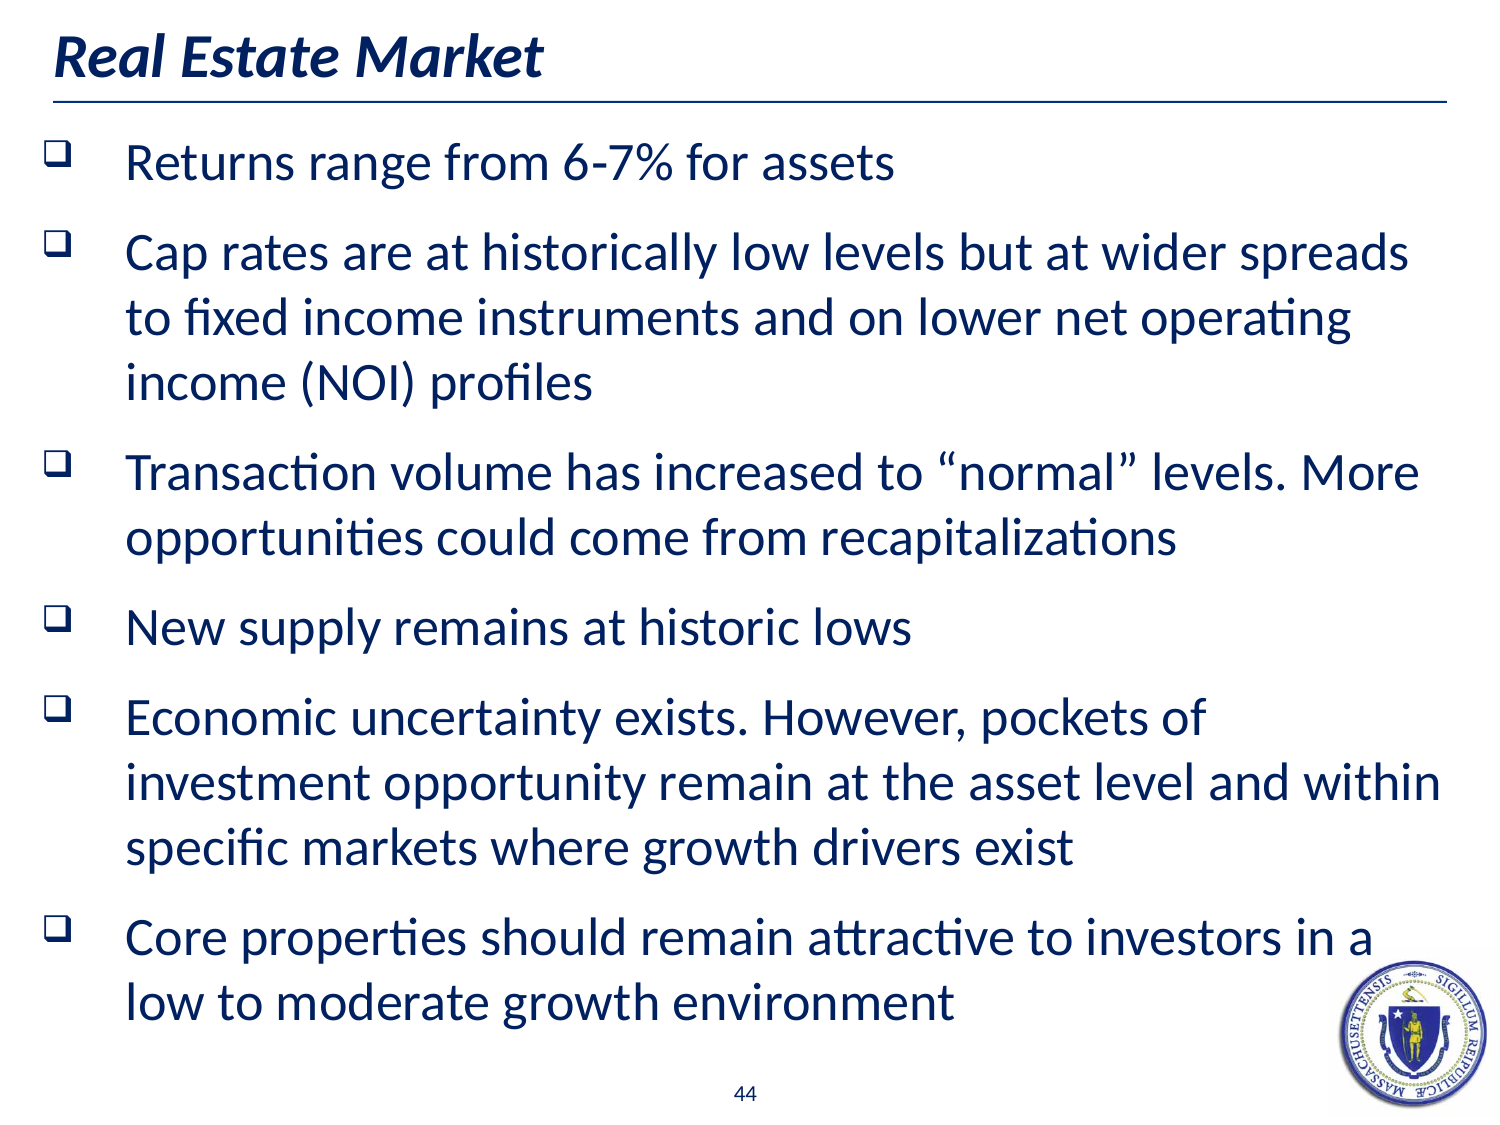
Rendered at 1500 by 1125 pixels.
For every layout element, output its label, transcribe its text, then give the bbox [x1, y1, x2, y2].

list Returns range from 6‐7% for assets Cap rates are at historically low levels but at wider spreads to fixed income instruments and on lower net operating income (NOI) profiles Transaction volume has increased to “normal” levels. More opportunities could come from recapitalizations New supply remains at historic lows Economic uncertainty exists. However, pockets of investment opportunity remain at the asset level and within specific markets where growth drivers exist Core properties should remain attractive to investors in a low to moderate growth environment [41, 126, 1459, 1040]
title Real Estate Market [53, 20, 1447, 91]
picture [1329, 948, 1499, 1117]
